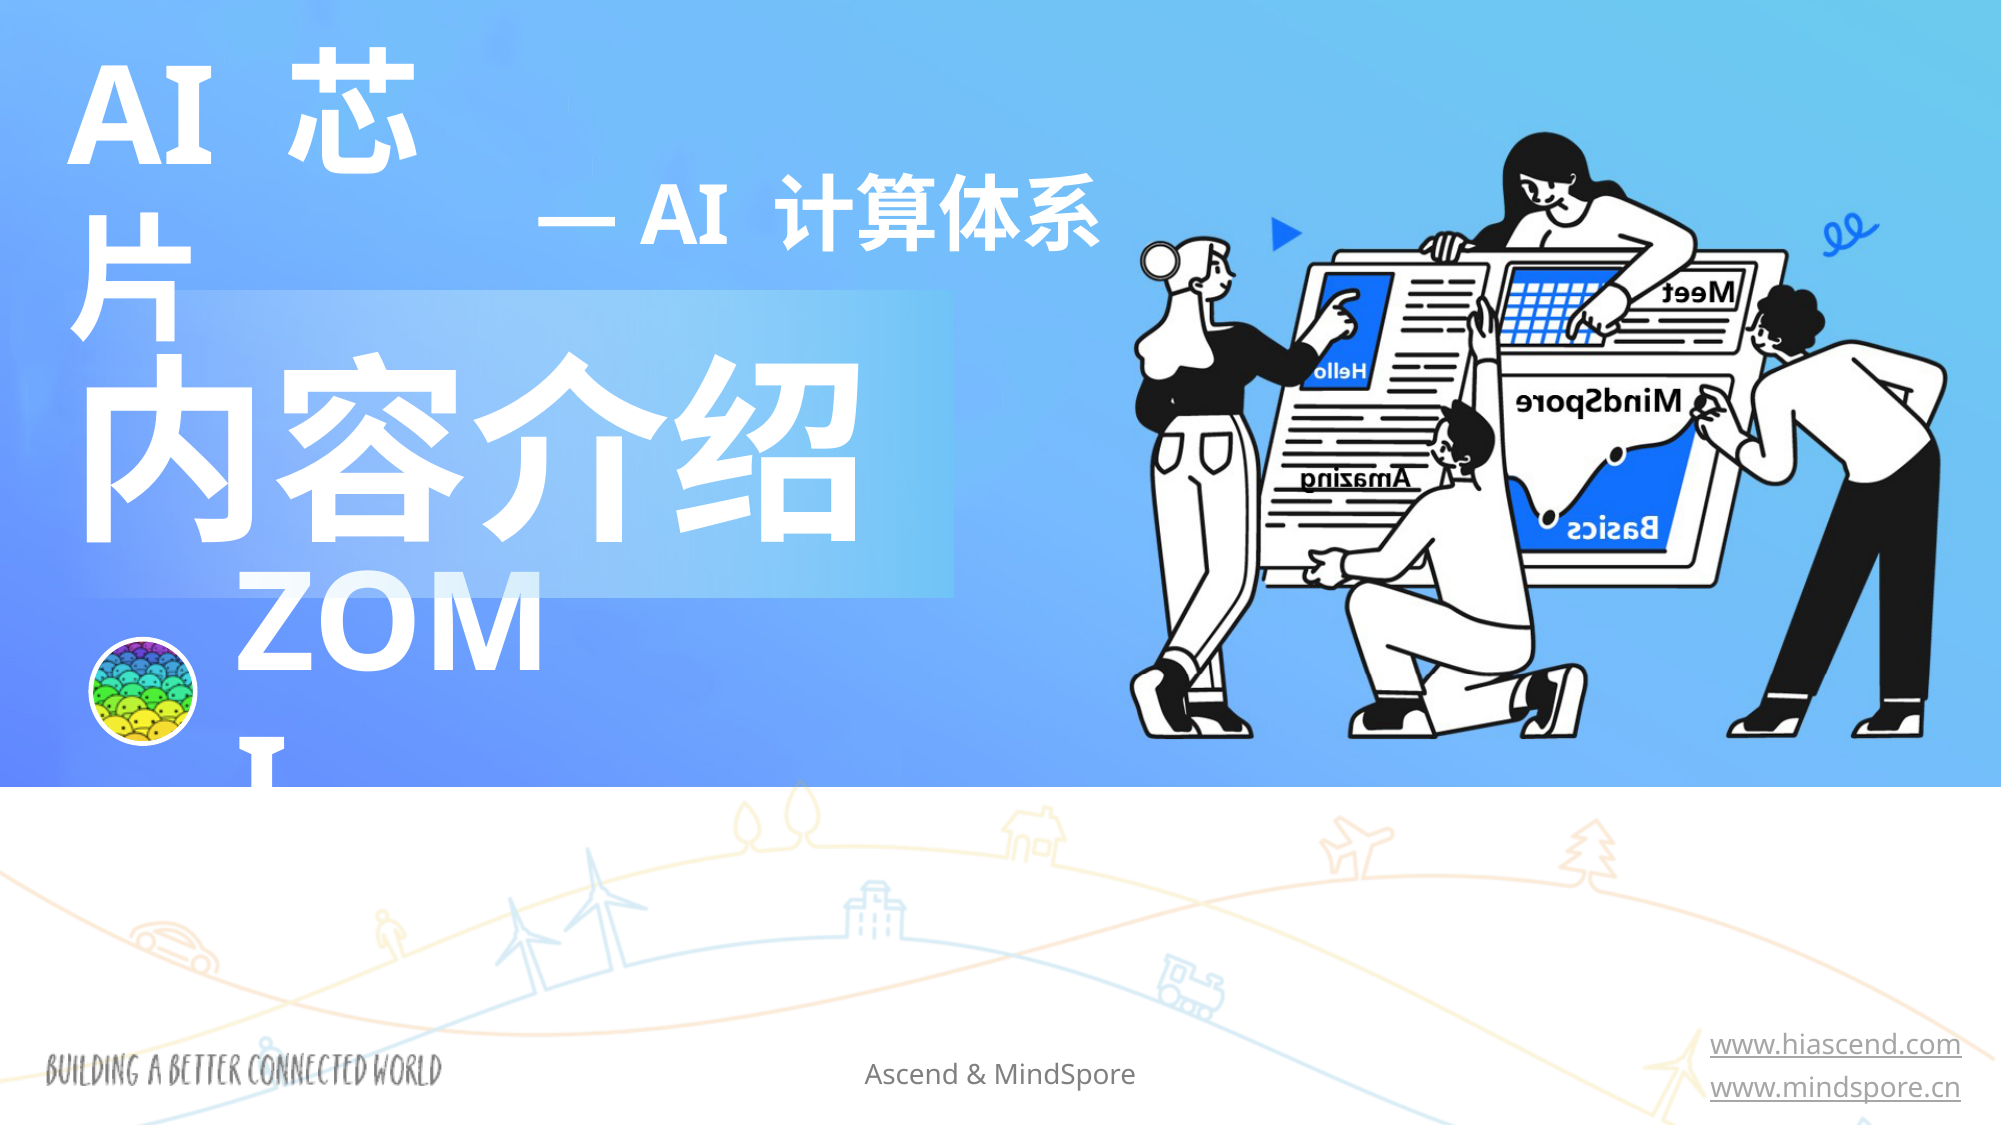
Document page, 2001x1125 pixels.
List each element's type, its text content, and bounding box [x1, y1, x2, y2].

text_box AI 芯片 [52, 113, 568, 271]
text_box 内容介绍 [55, 290, 954, 598]
picture [23, 1032, 468, 1114]
text_box — AI 计算体系 [520, 154, 1120, 269]
picture [0, 0, 2001, 787]
subtitle ZOMI [220, 639, 568, 758]
